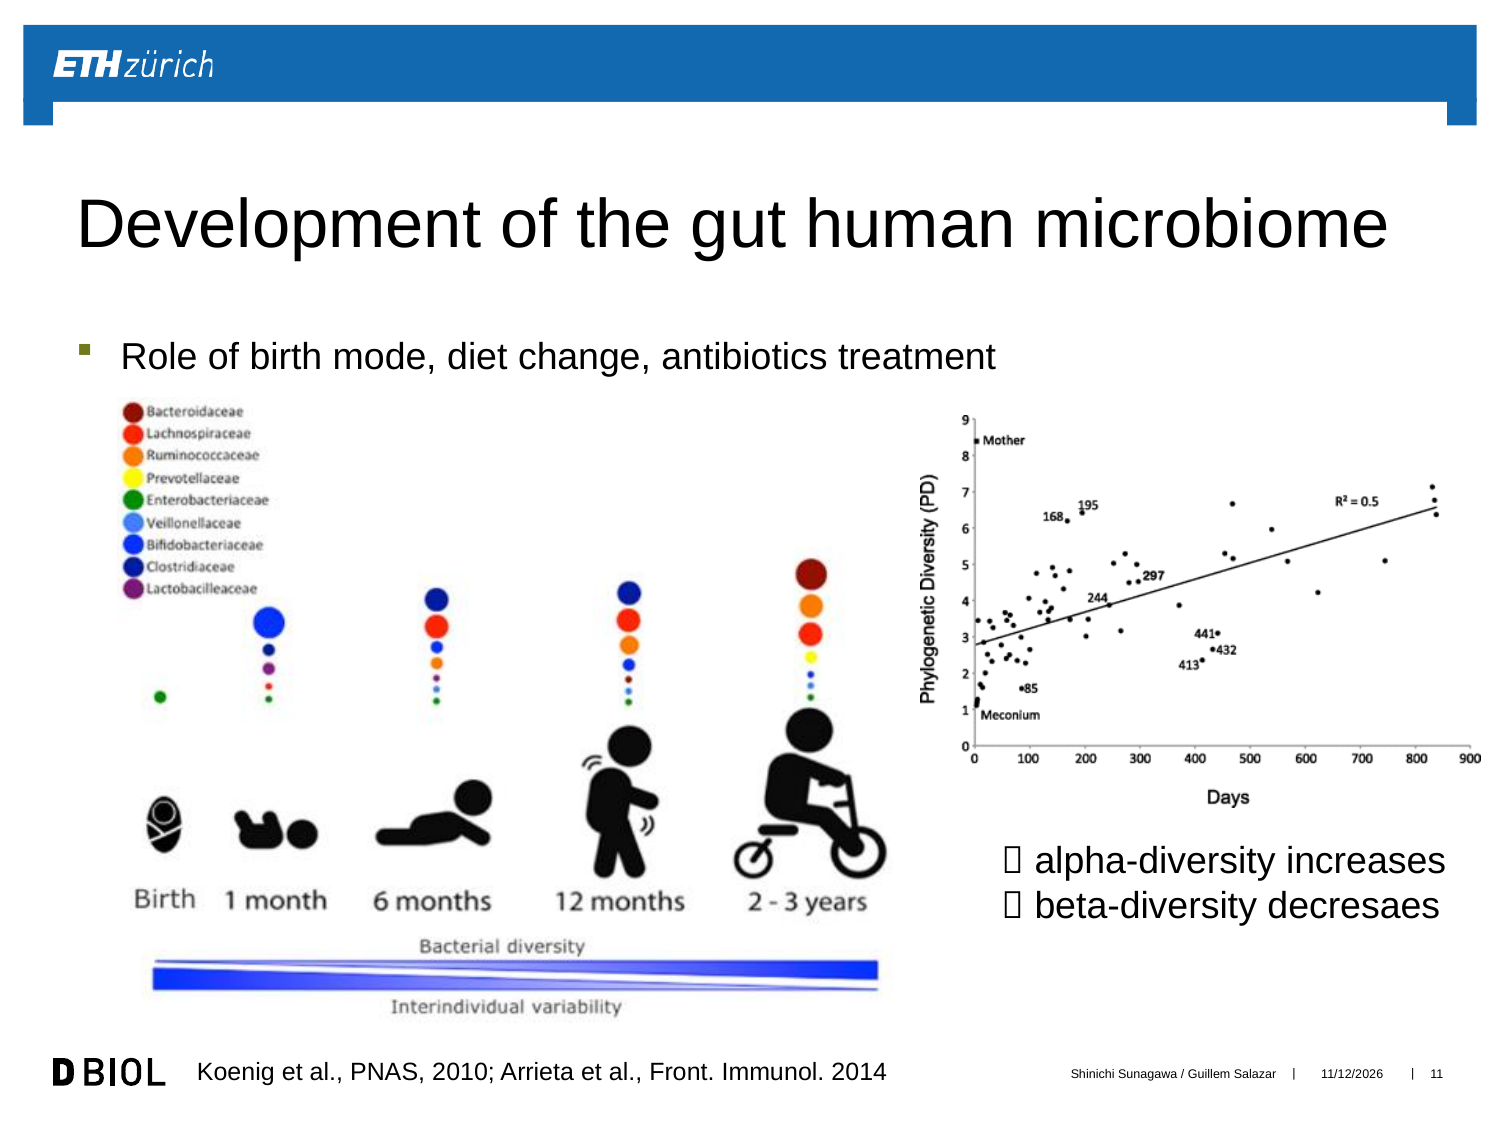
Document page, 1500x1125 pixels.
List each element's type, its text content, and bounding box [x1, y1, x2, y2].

title Development of the gut human microbiome [53, 101, 1447, 262]
list Role of birth mode, diet change, antibiotics treatment [53, 332, 1447, 1023]
picture [919, 415, 1481, 808]
picture [116, 397, 894, 1023]
text_box  alpha-diversity increases  beta-diversity decresaes [986, 829, 1461, 934]
slide_number 10 [1415, 1034, 1459, 1112]
footer Shinichi Sunagawa / Guillem Salazar [750, 1034, 1277, 1112]
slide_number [1302, 1034, 1403, 1112]
text_box Koenig et al., PNAS, 2010; Arrieta et al., Front. Immunol. 2014 [182, 1047, 750, 1093]
